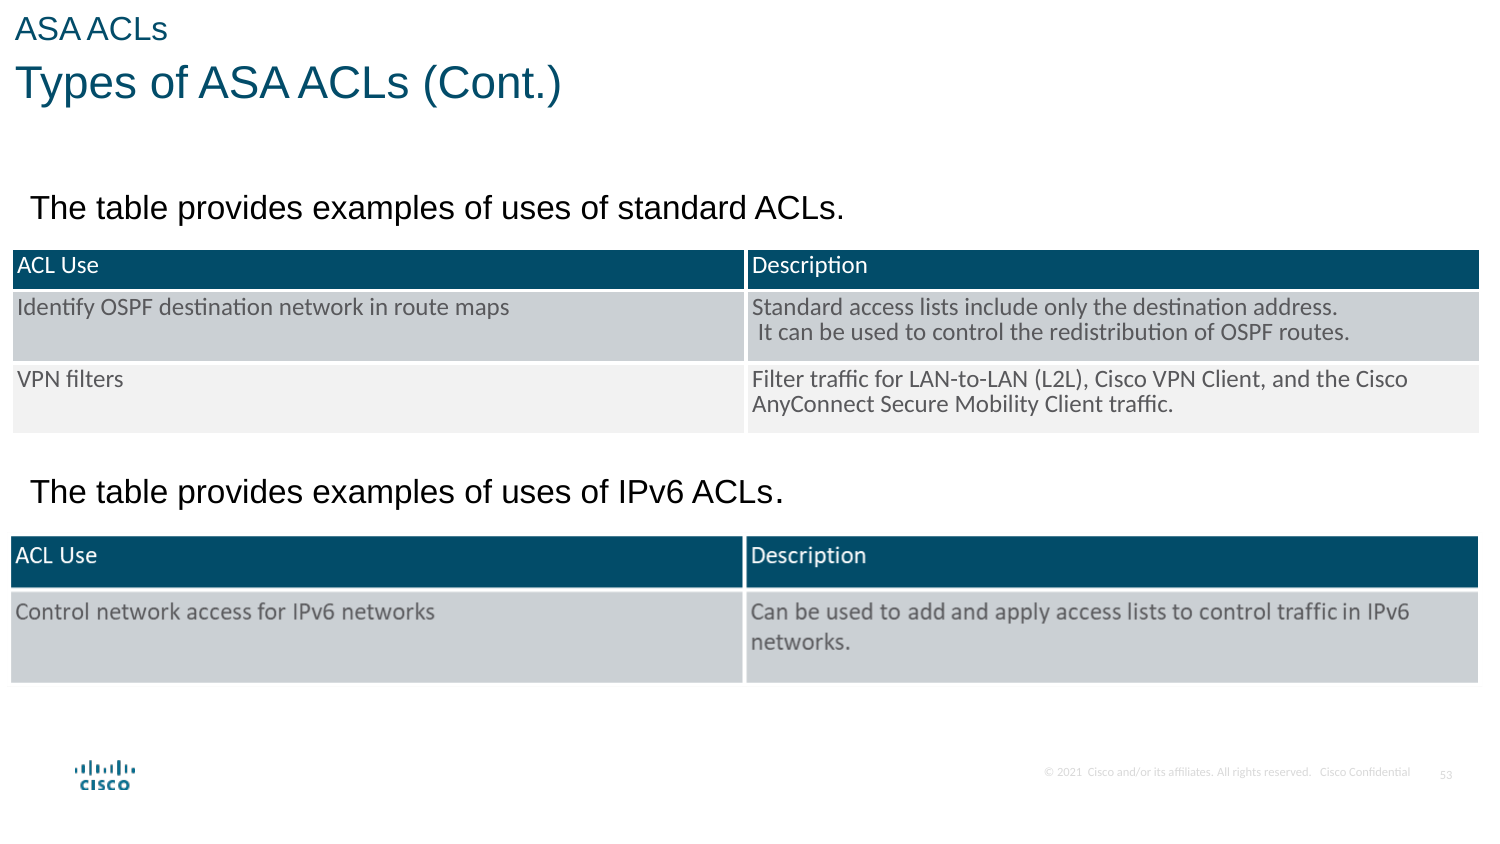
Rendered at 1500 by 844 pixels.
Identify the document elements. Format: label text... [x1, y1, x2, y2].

table_cell VPN filters [13, 365, 744, 433]
text_box The table provides examples of uses of IPv6 ACLs. [14, 458, 1051, 519]
table_cell Filter traffic for LAN-to-LAN (L2L), Cisco VPN Client, and the Cisco AnyConnect Secure Mobility Client traffic. [748, 365, 1479, 433]
table_header Description [748, 250, 1479, 289]
table_cell Standard access lists include only the destination address. It can be used to control the redistribution of OSPF routes. [748, 292, 1479, 361]
picture [75, 759, 135, 790]
table_header ACL Use [13, 250, 744, 289]
table_cell Identify OSPF destination network in route maps [13, 292, 744, 361]
list ASA ACLs [0, 0, 1500, 45]
slide_number 53 [1425, 759, 1500, 797]
text_box The table provides examples of uses of standard ACLs. [15, 178, 1292, 234]
picture [6, 531, 1485, 689]
list Types of ASA ACLs (Cont.) [0, 45, 1500, 195]
